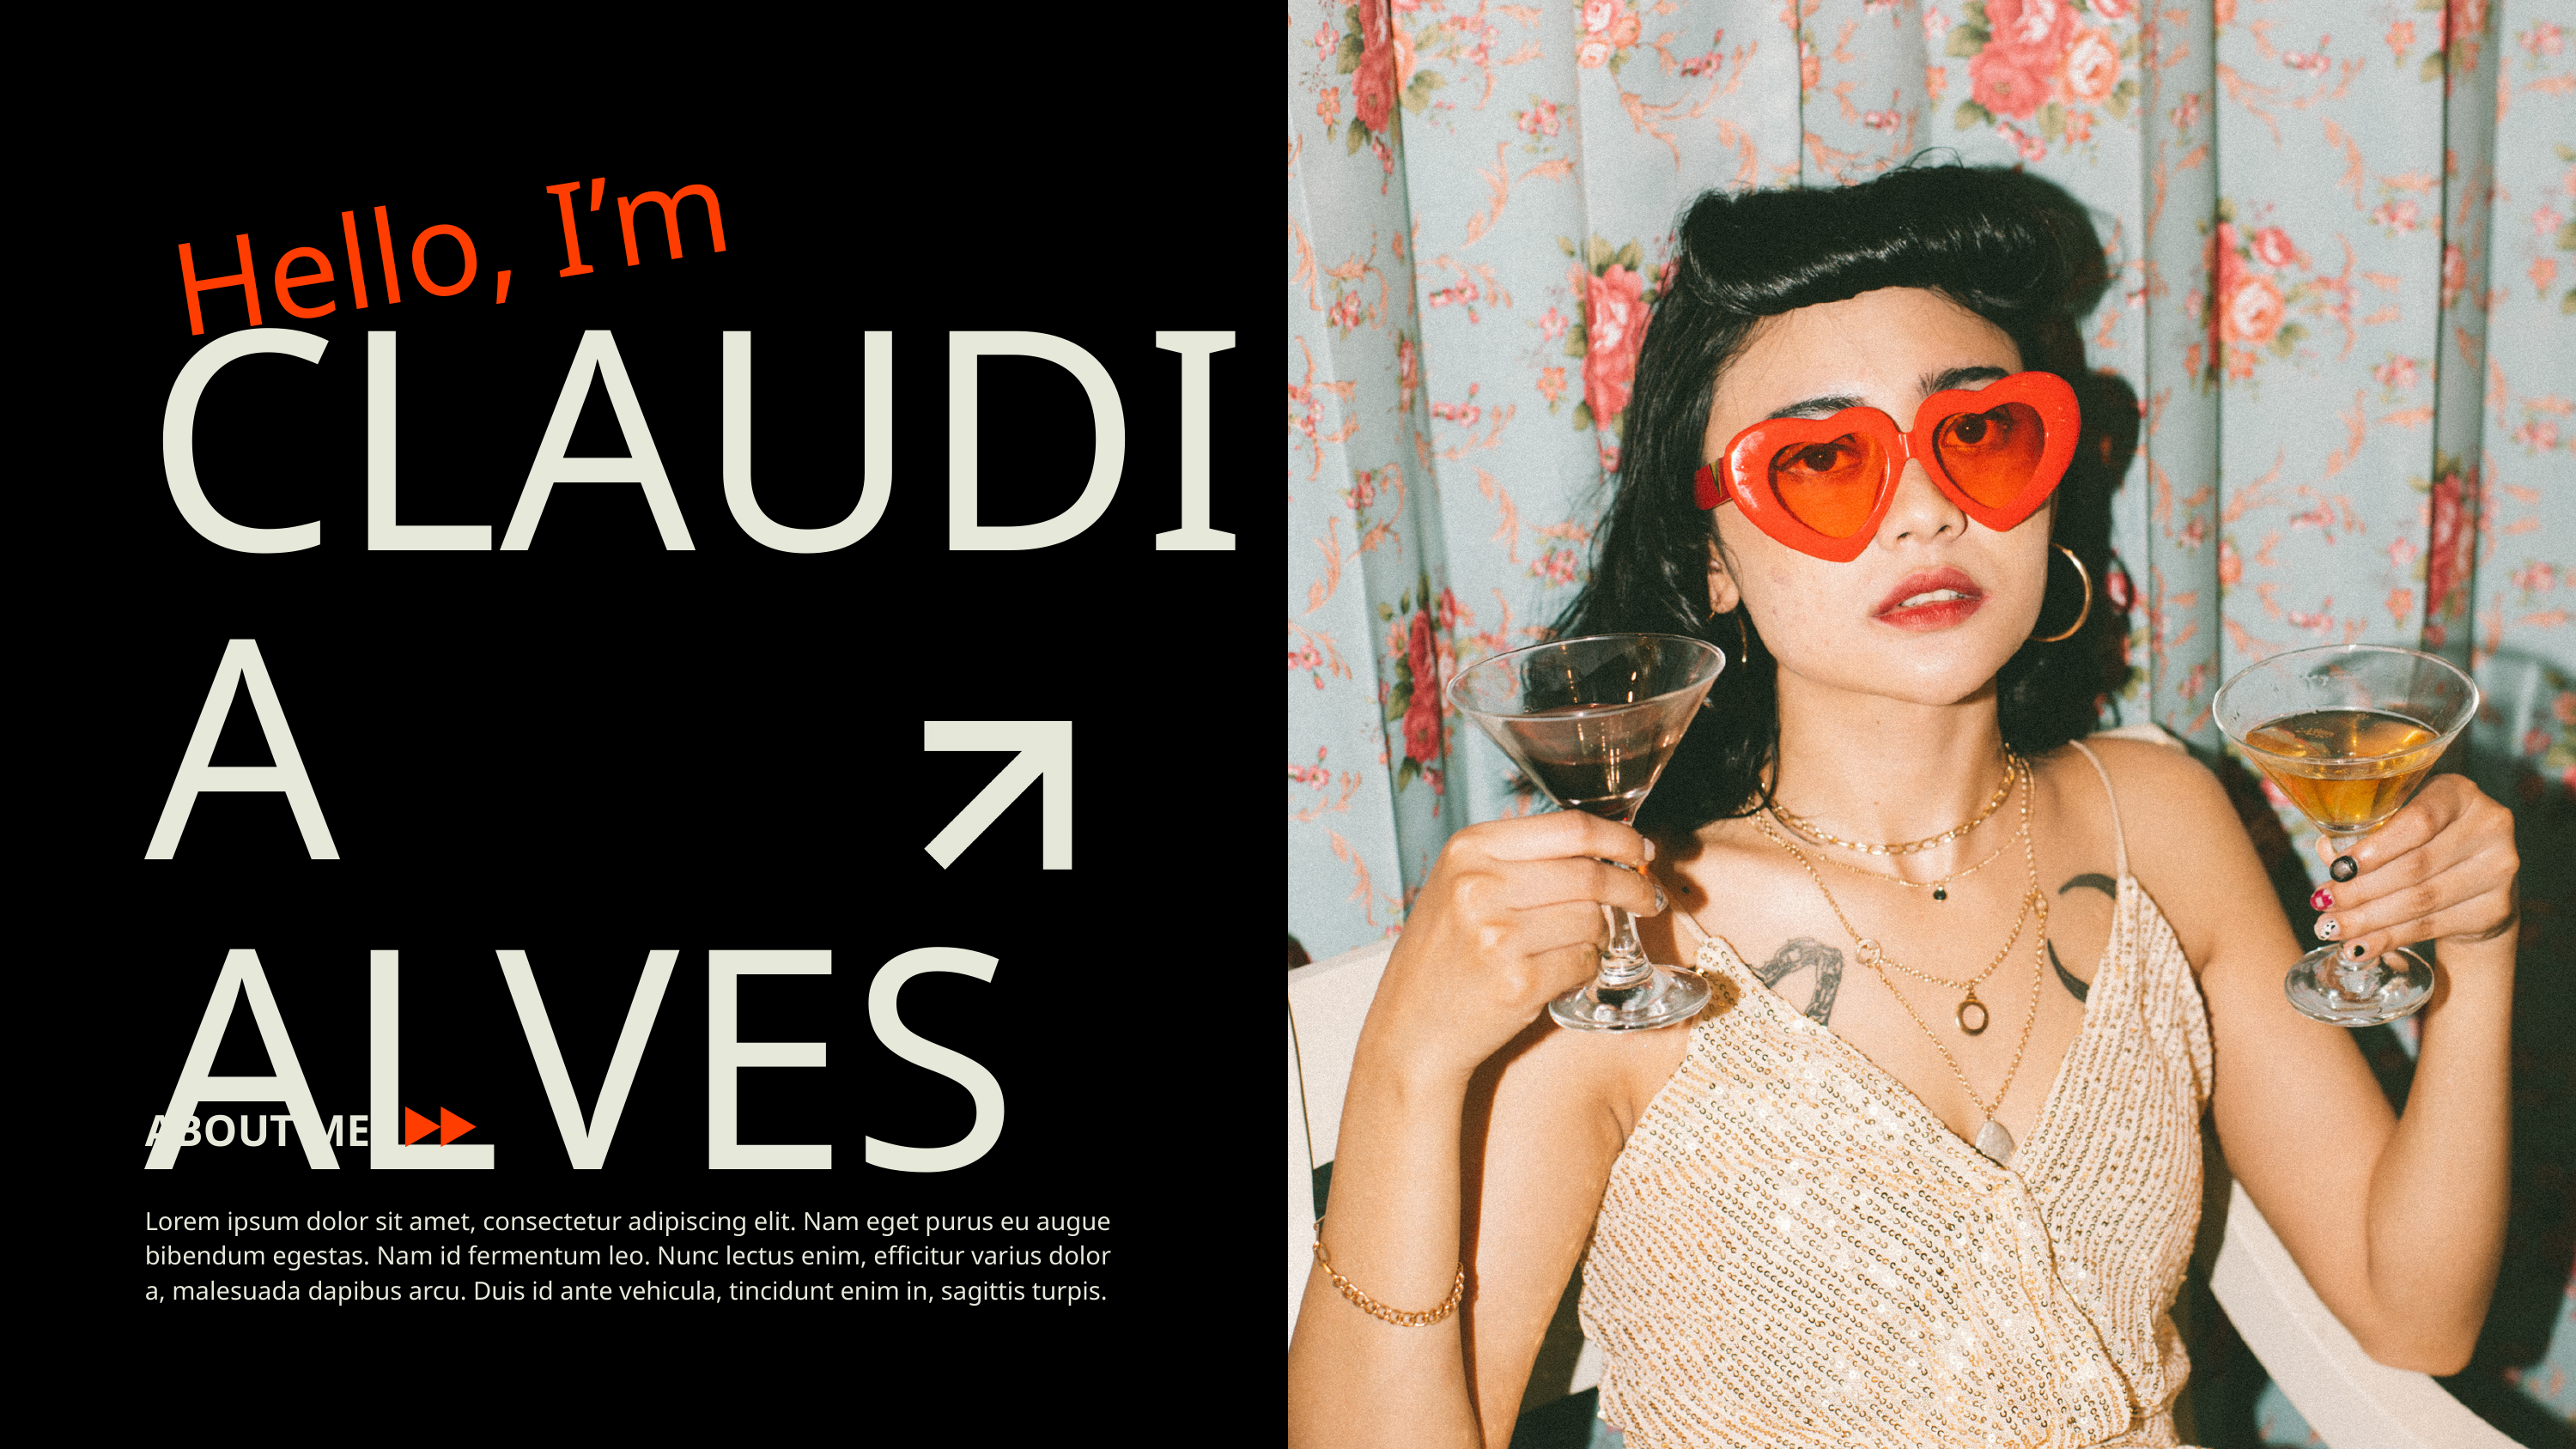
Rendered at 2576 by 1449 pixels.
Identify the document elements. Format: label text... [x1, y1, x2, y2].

text_box [924, 721, 1072, 870]
text_box Lorem ipsum dolor sit amet, consectetur adipiscing elit. Nam eget purus eu augue bibendum egestas. Nam id fermentum leo. Nunc lectus enim, efficitur varius dolor a, malesuada dapibus arcu. Duis id ante vehicula, tincidunt enim in, sagittis turpis. [144, 1200, 1115, 1306]
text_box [404, 1106, 477, 1148]
text_box CLAUDIA ALVES [144, 301, 1283, 1232]
text_box ABOUT ME [144, 1094, 399, 1155]
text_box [1287, 0, 2576, 1449]
text_box Hello, I’m [155, 94, 753, 364]
